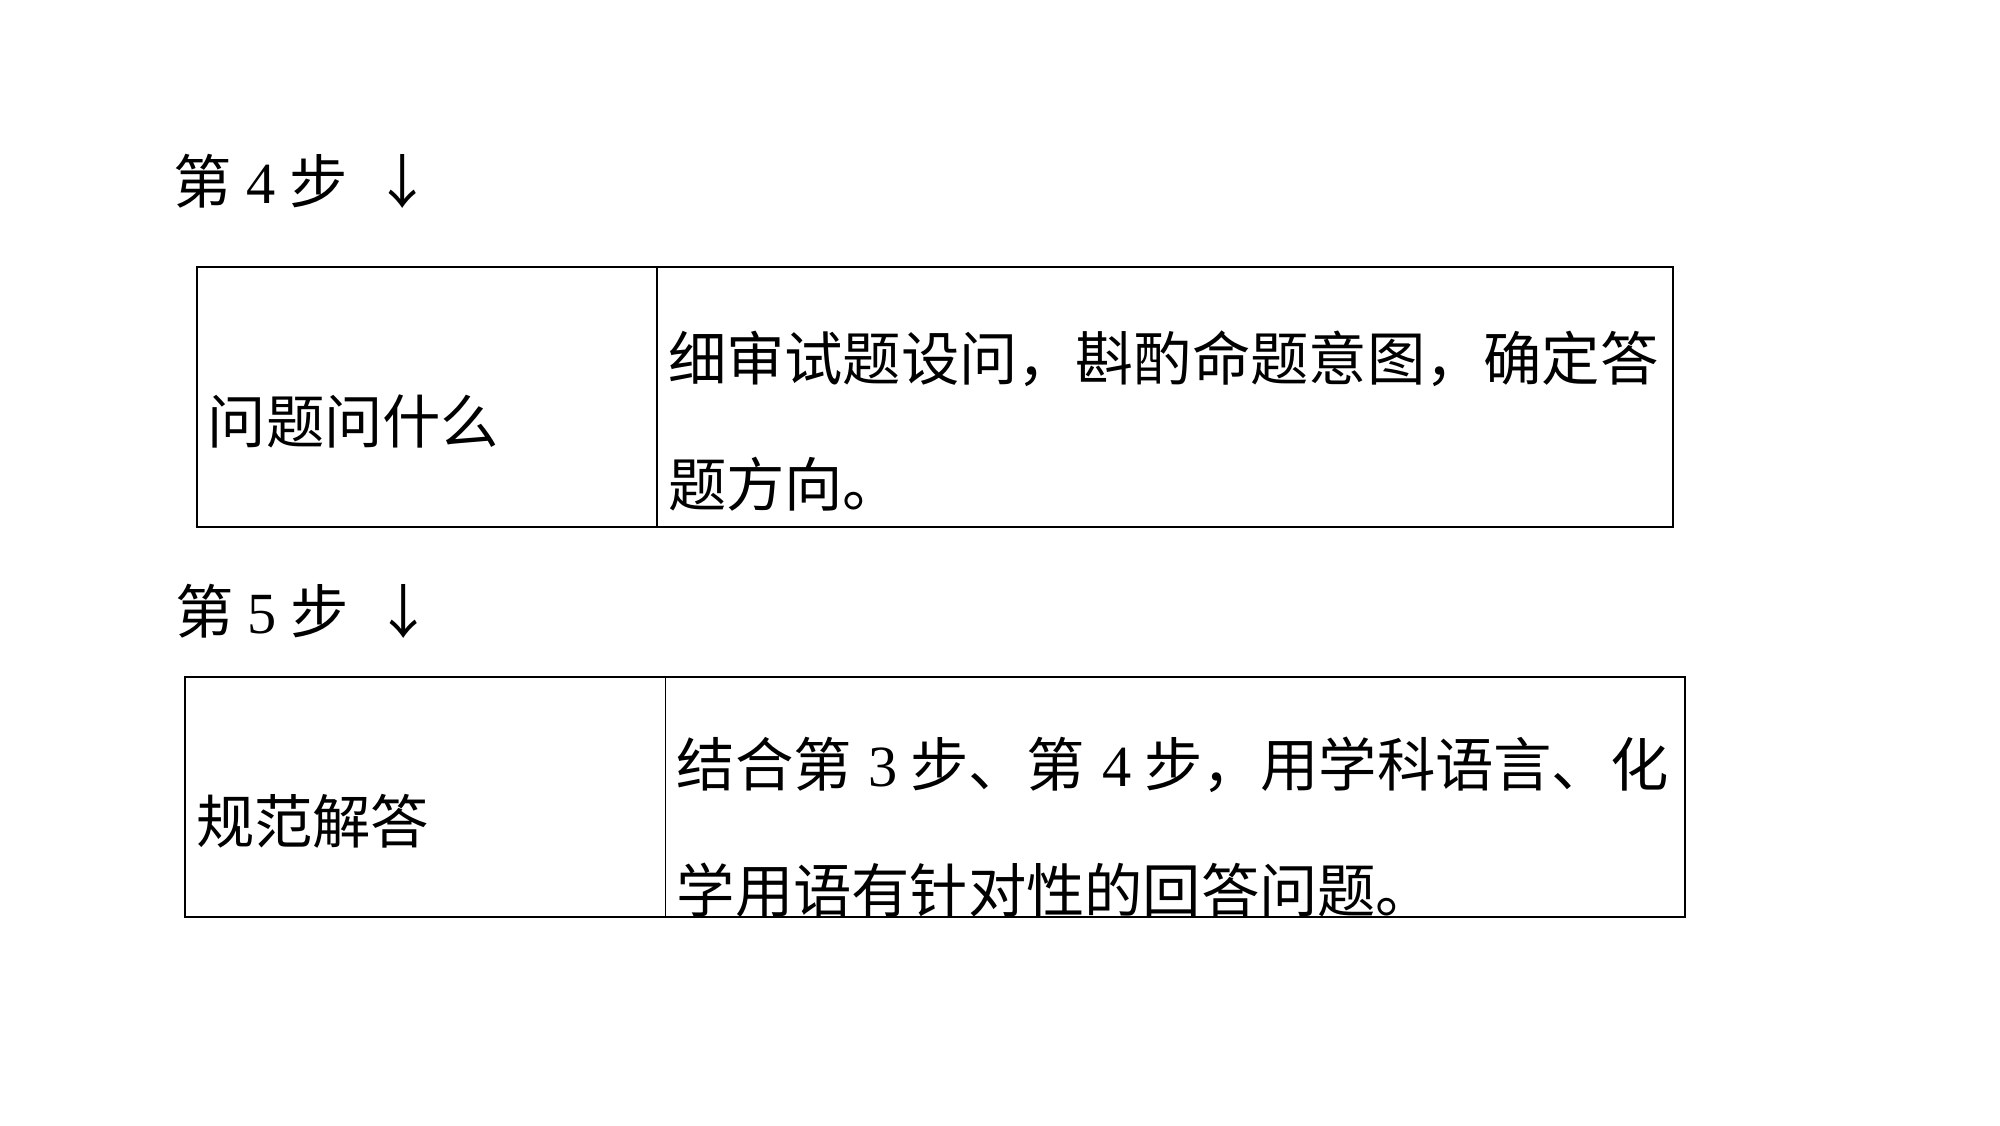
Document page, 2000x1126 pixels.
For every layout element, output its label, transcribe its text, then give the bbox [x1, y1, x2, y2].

text_box 第4步 ↓ [159, 137, 447, 223]
text_box 第5步 ↓ [160, 567, 449, 653]
table_header 问题问什么 [198, 268, 656, 526]
table_header 结合第3步、第4步，用学科语言、化学用语有针对性的回答问题。 [666, 678, 1684, 916]
table_header 细审试题设问，斟酌命题意图，确定答题方向。 [658, 268, 1672, 526]
table_header 规范解答 [186, 678, 665, 916]
